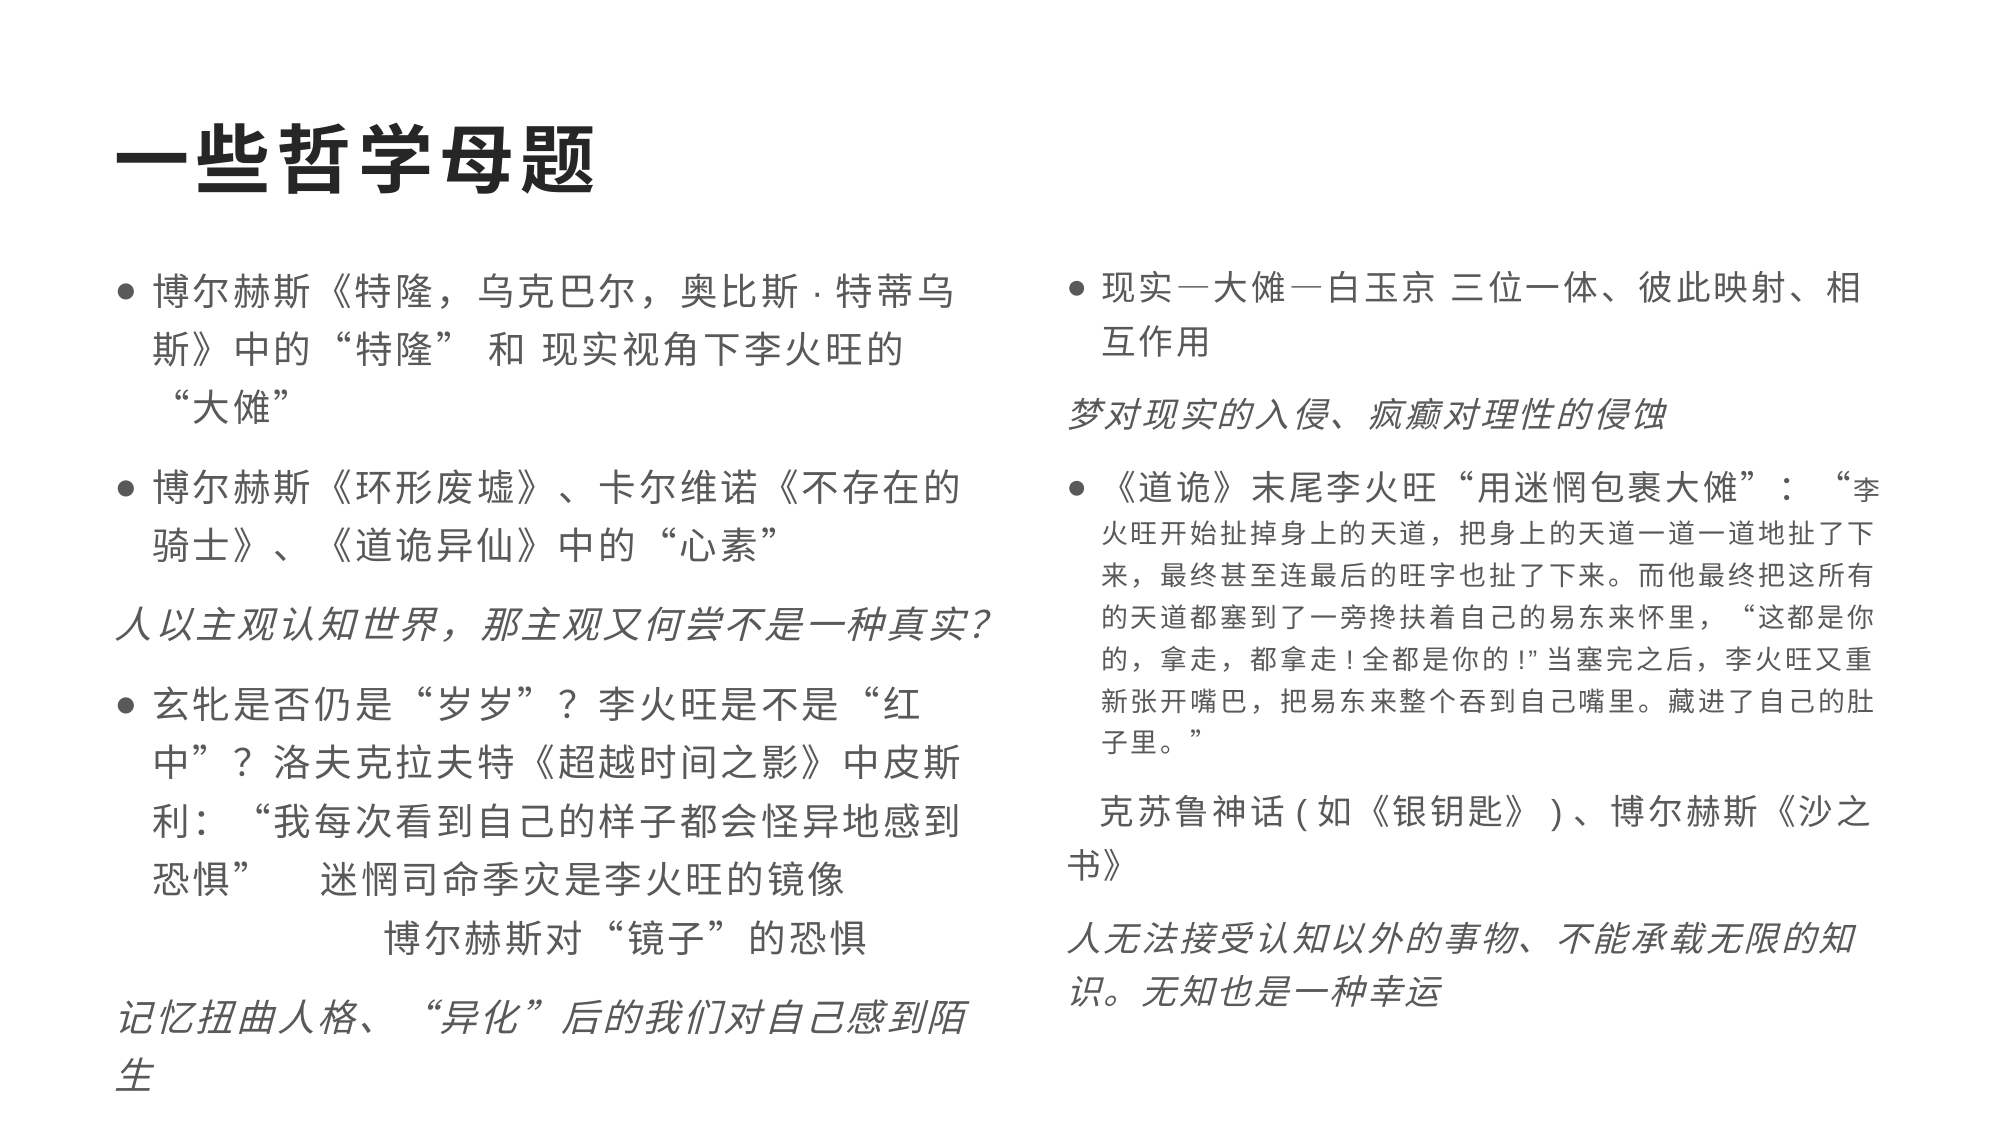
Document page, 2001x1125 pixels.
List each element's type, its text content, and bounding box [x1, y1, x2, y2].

title 一些哲学母题 [99, 99, 1900, 216]
list 博尔赫斯《特隆，乌克巴尔，奥比斯·特蒂乌斯》中的“特隆” 和 现实视角下李火旺的“大傩” 博尔赫斯《环形废墟》、卡尔维诺《不存在的骑士》、《道诡异仙》中的“心素” 人以主观认知世界，那主观又何尝不是一种真实？ 玄牝是否仍是“岁岁”？李火旺是不是“红中”？洛夫克拉夫特《超越时间之影》中皮斯利：“我每次看到自己的样子都会怪异地感到恐惧” 迷惘司命季灾是李火旺的镜像 博尔赫斯对“镜子”的恐惧 记忆扭曲人格、“异化”后的我们对自己感到陌生 [99, 246, 1000, 1026]
list 现实—大傩—白玉京 三位一体、彼此映射、相互作用 梦对现实的入侵、疯癫对理性的侵蚀 《道诡》末尾李火旺“用迷惘包裹大傩”：“李火旺开始扯掉身上的天道，把身上的天道一道一道地扯了下来，最终甚至连最后的旺字也扯了下来。而他最终把这所有的天道都塞到了一旁搀扶着自己的易东来怀里，“这都是你的，拿走，都拿走!全都是你的!”当塞完之后，李火旺又重新张开嘴巴，把易东来整个吞到自己嘴里。藏进了自己的肚子里。” 克苏鲁神话(如《银钥匙》)、博尔赫斯《沙之书》 人无法接受认知以外的事物、不能承载无限的知识。无知也是一种幸运 [1051, 246, 1901, 1026]
